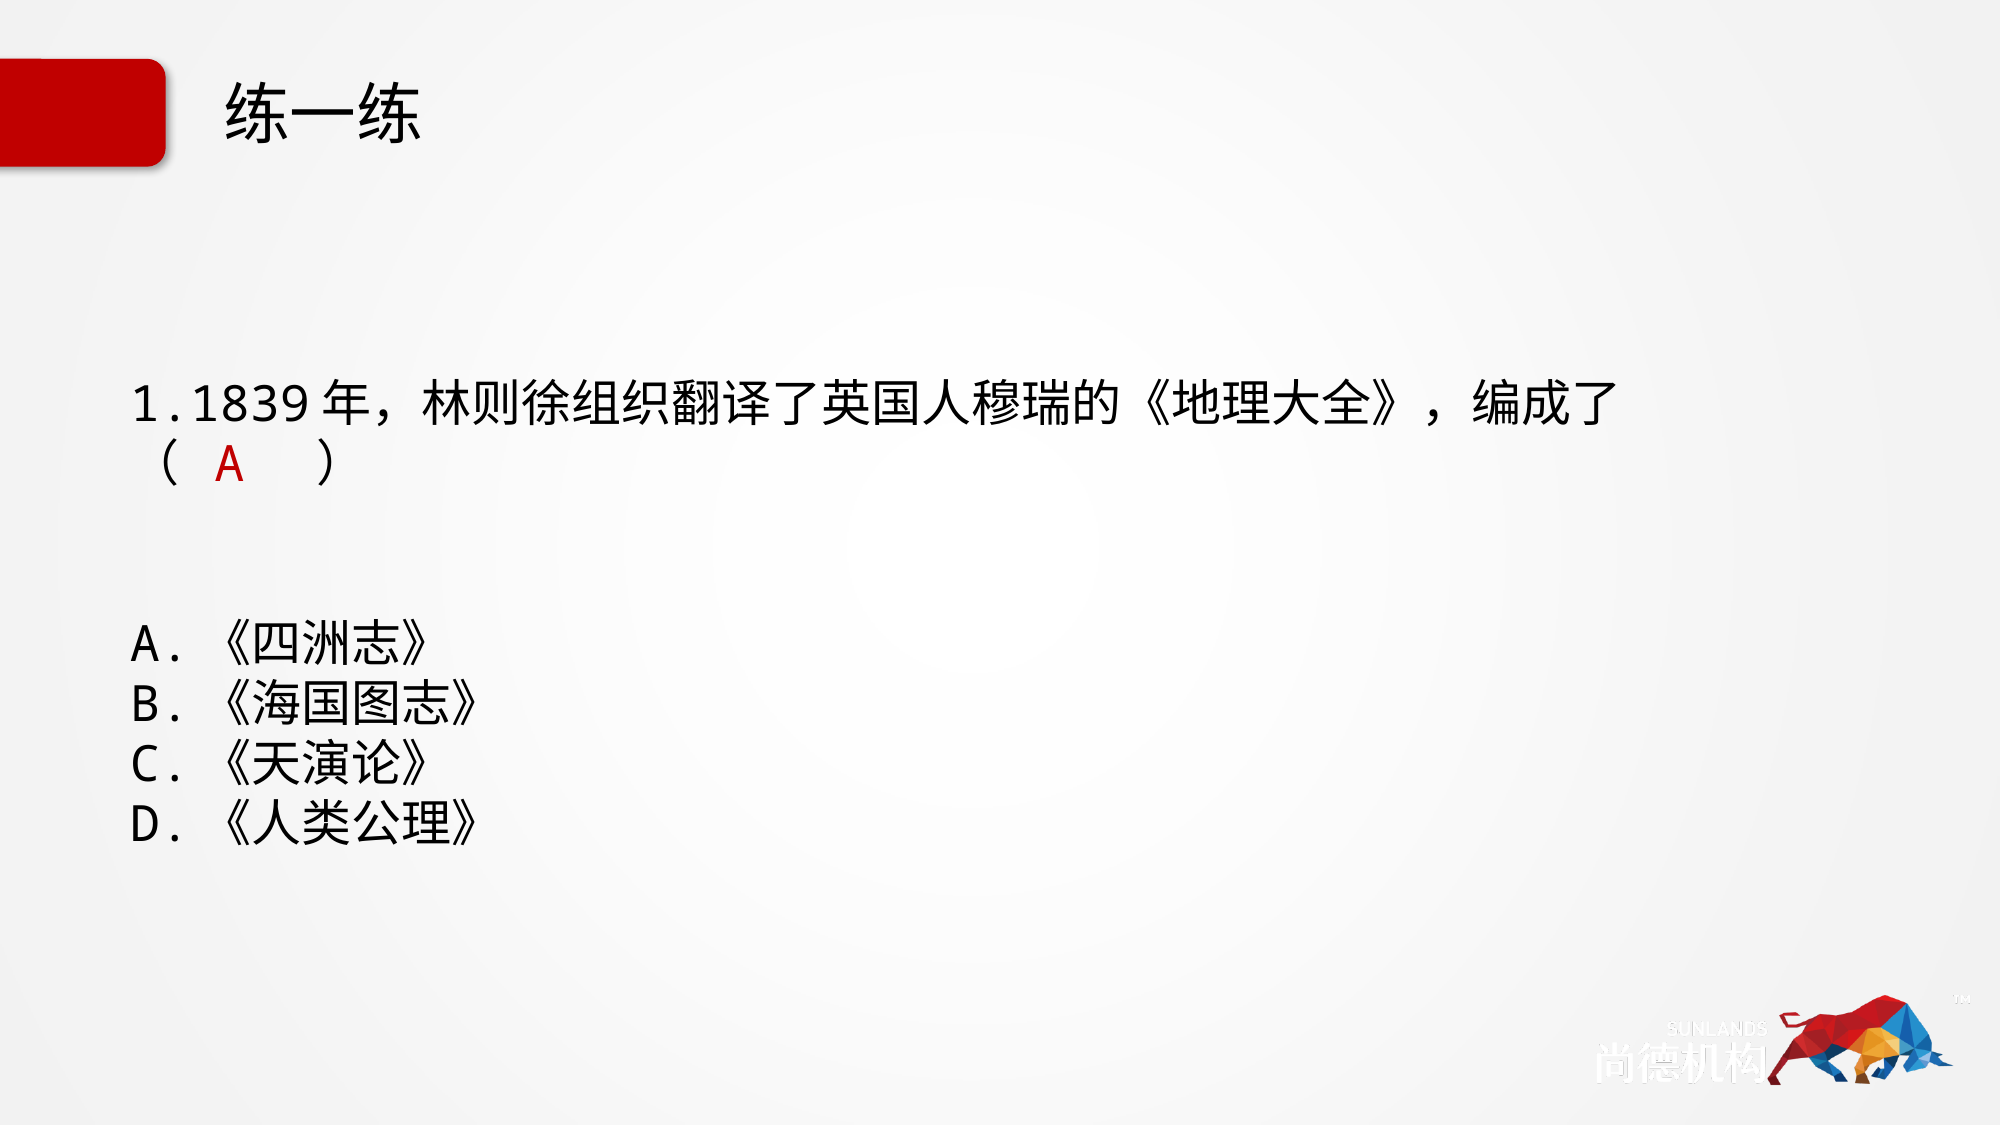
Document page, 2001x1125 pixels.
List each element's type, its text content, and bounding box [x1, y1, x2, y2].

picture [0, 0, 2001, 1125]
text_box 1.1839年，林则徐组织翻译了英国人穆瑞的《地理大全》，编成了（ A ） A.《四洲志》 B.《海国图志》 C.《天演论》 D.《人类公理》 [114, 363, 1863, 859]
text_box 练一练 [208, 73, 1735, 163]
